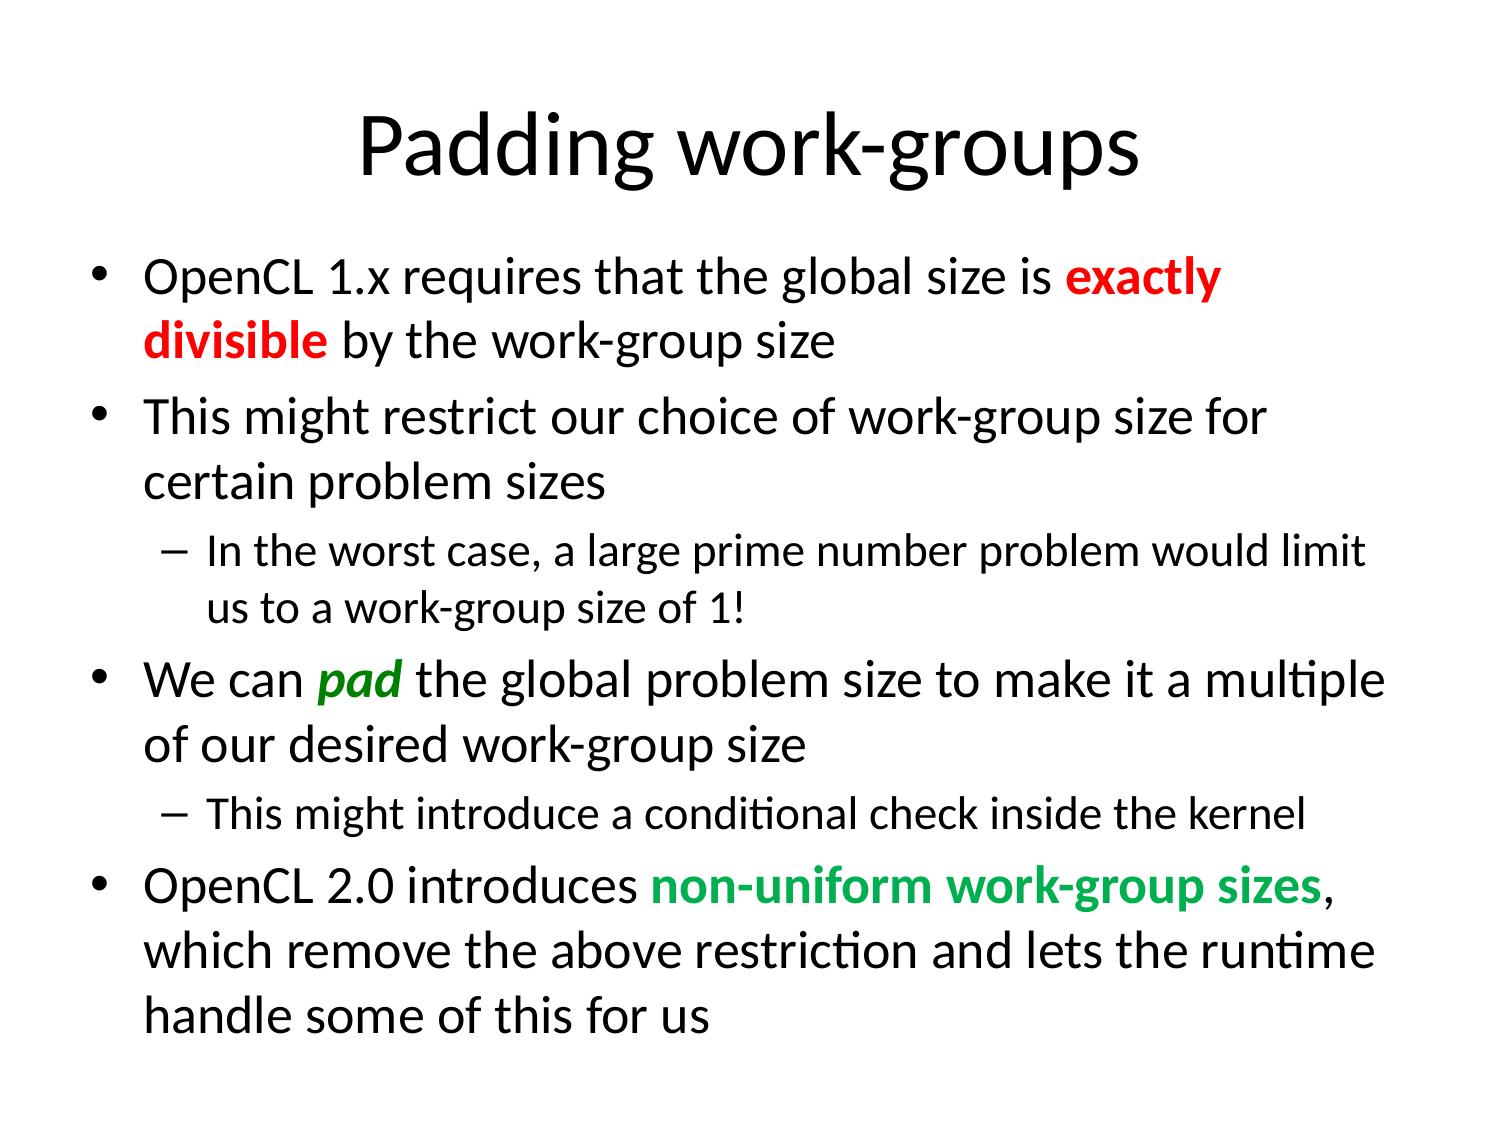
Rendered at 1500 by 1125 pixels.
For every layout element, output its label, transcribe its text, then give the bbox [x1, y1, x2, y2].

list OpenCL 1.x requires that the global size is exactly divisible by the work-group size This might restrict our choice of work-group size for certain problem sizes In the worst case, a large prime number problem would limit us to a work-group size of 1! We can pad the global problem size to make it a multiple of our desired work-group size This might introduce a conditional check inside the kernel OpenCL 2.0 introduces non-uniform work-group sizes, which remove the above restriction and lets the runtime handle some of this for us [75, 232, 1425, 1062]
title Padding work-groups [75, 45, 1425, 232]
